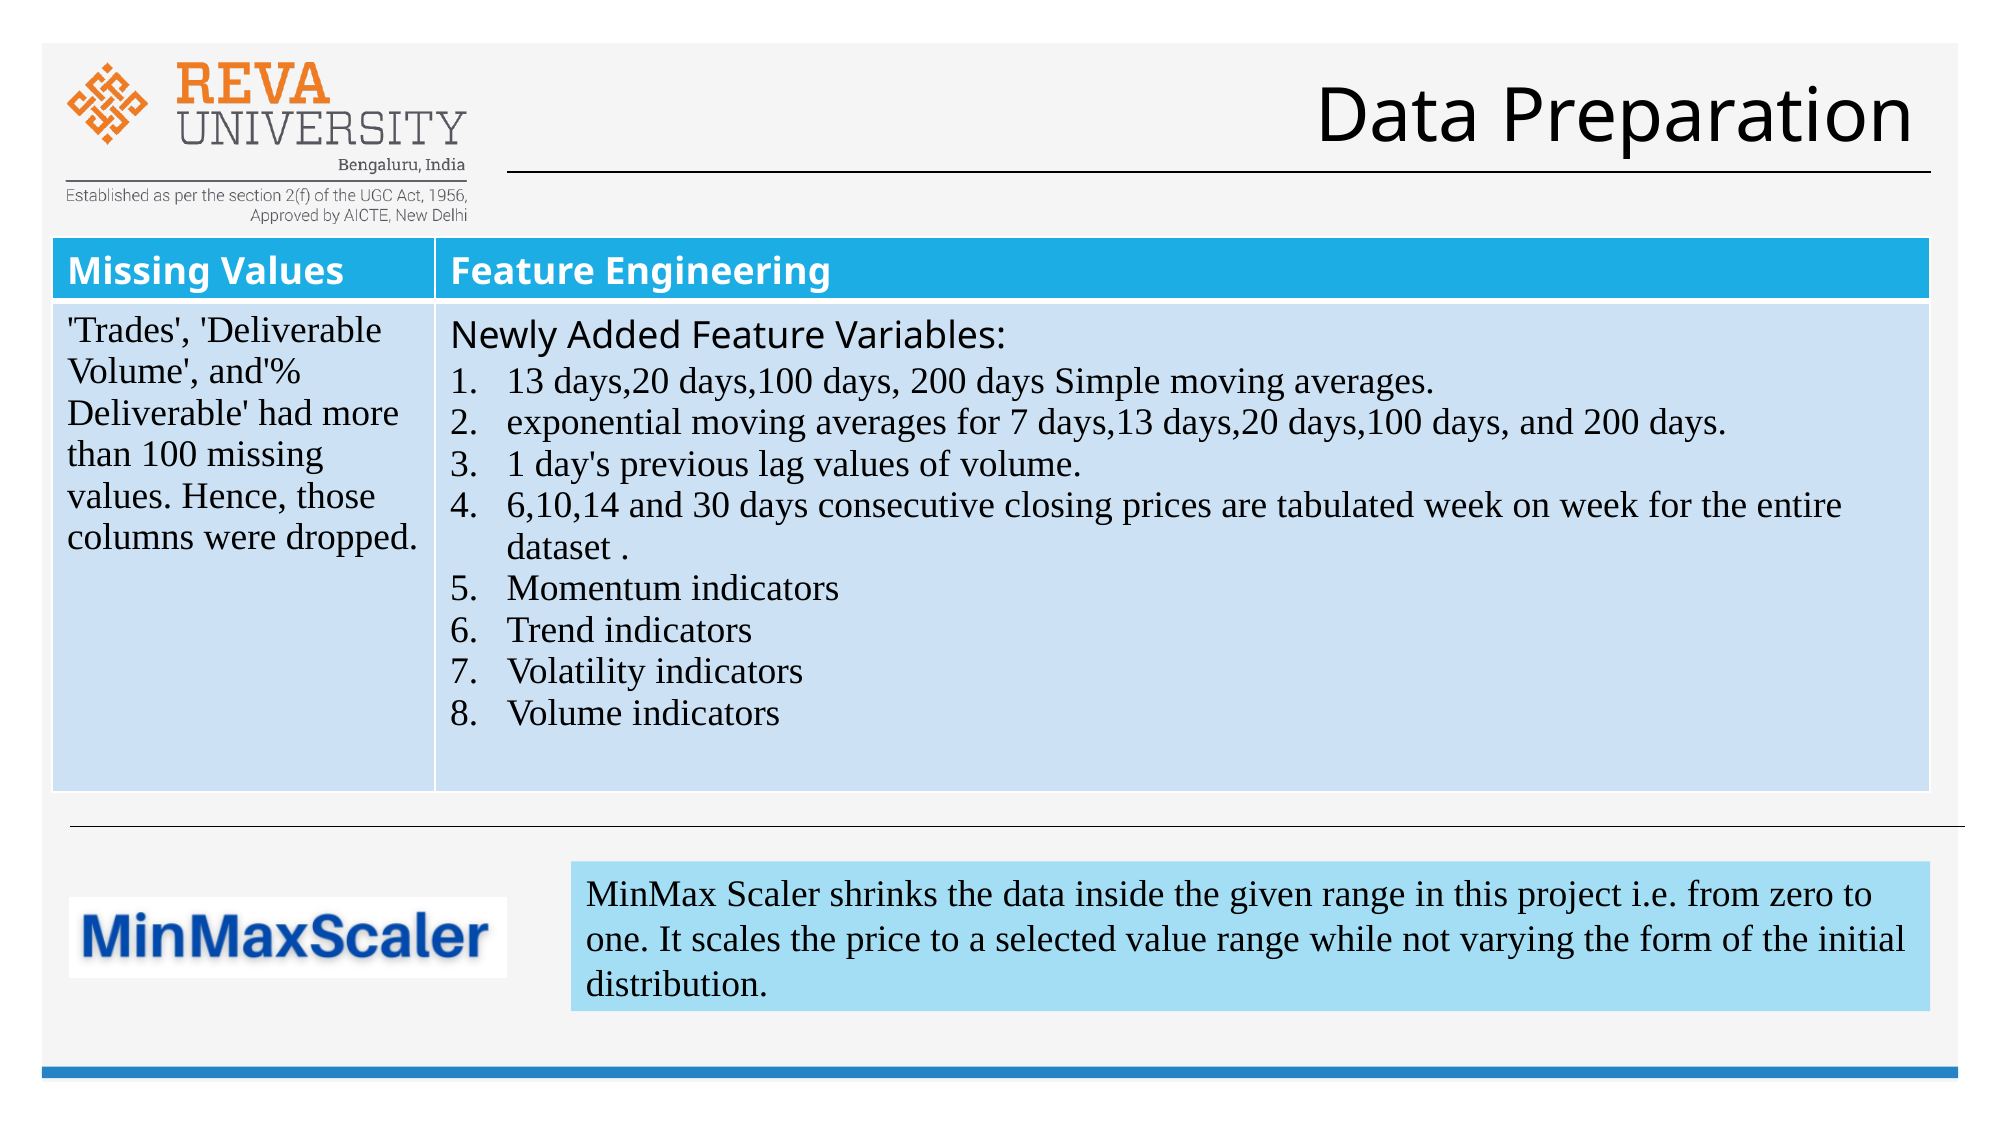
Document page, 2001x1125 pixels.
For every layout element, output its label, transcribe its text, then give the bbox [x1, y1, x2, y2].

table_cell Newly Added Feature Variables: 13 days,20 days,100 days, 200 days Simple moving averages. exponential moving averages for 7 days,13 days,20 days,100 days, and 200 days. 1 day's previous lag values of volume. 6,10,14 and 30 days consecutive closing prices are tabulated week on week for the entire dataset . Momentum indicators Trend indicators Volatility indicators Volume indicators [436, 304, 1929, 791]
picture [69, 897, 507, 978]
table_header Missing Values [53, 238, 434, 298]
title Data Preparation [555, 62, 1931, 173]
table_cell 'Trades', 'Deliverable Volume', and'% Deliverable' had more than 100 missing values. Hence, those columns were dropped. [53, 304, 434, 791]
picture [65, 62, 467, 224]
table_header Feature Engineering [436, 238, 1929, 298]
text_box MinMax Scaler shrinks the data inside the given range in this project i.e. from zero to one. It scales the price to a selected value range while not varying the form of the initial distribution. [571, 861, 1931, 1012]
